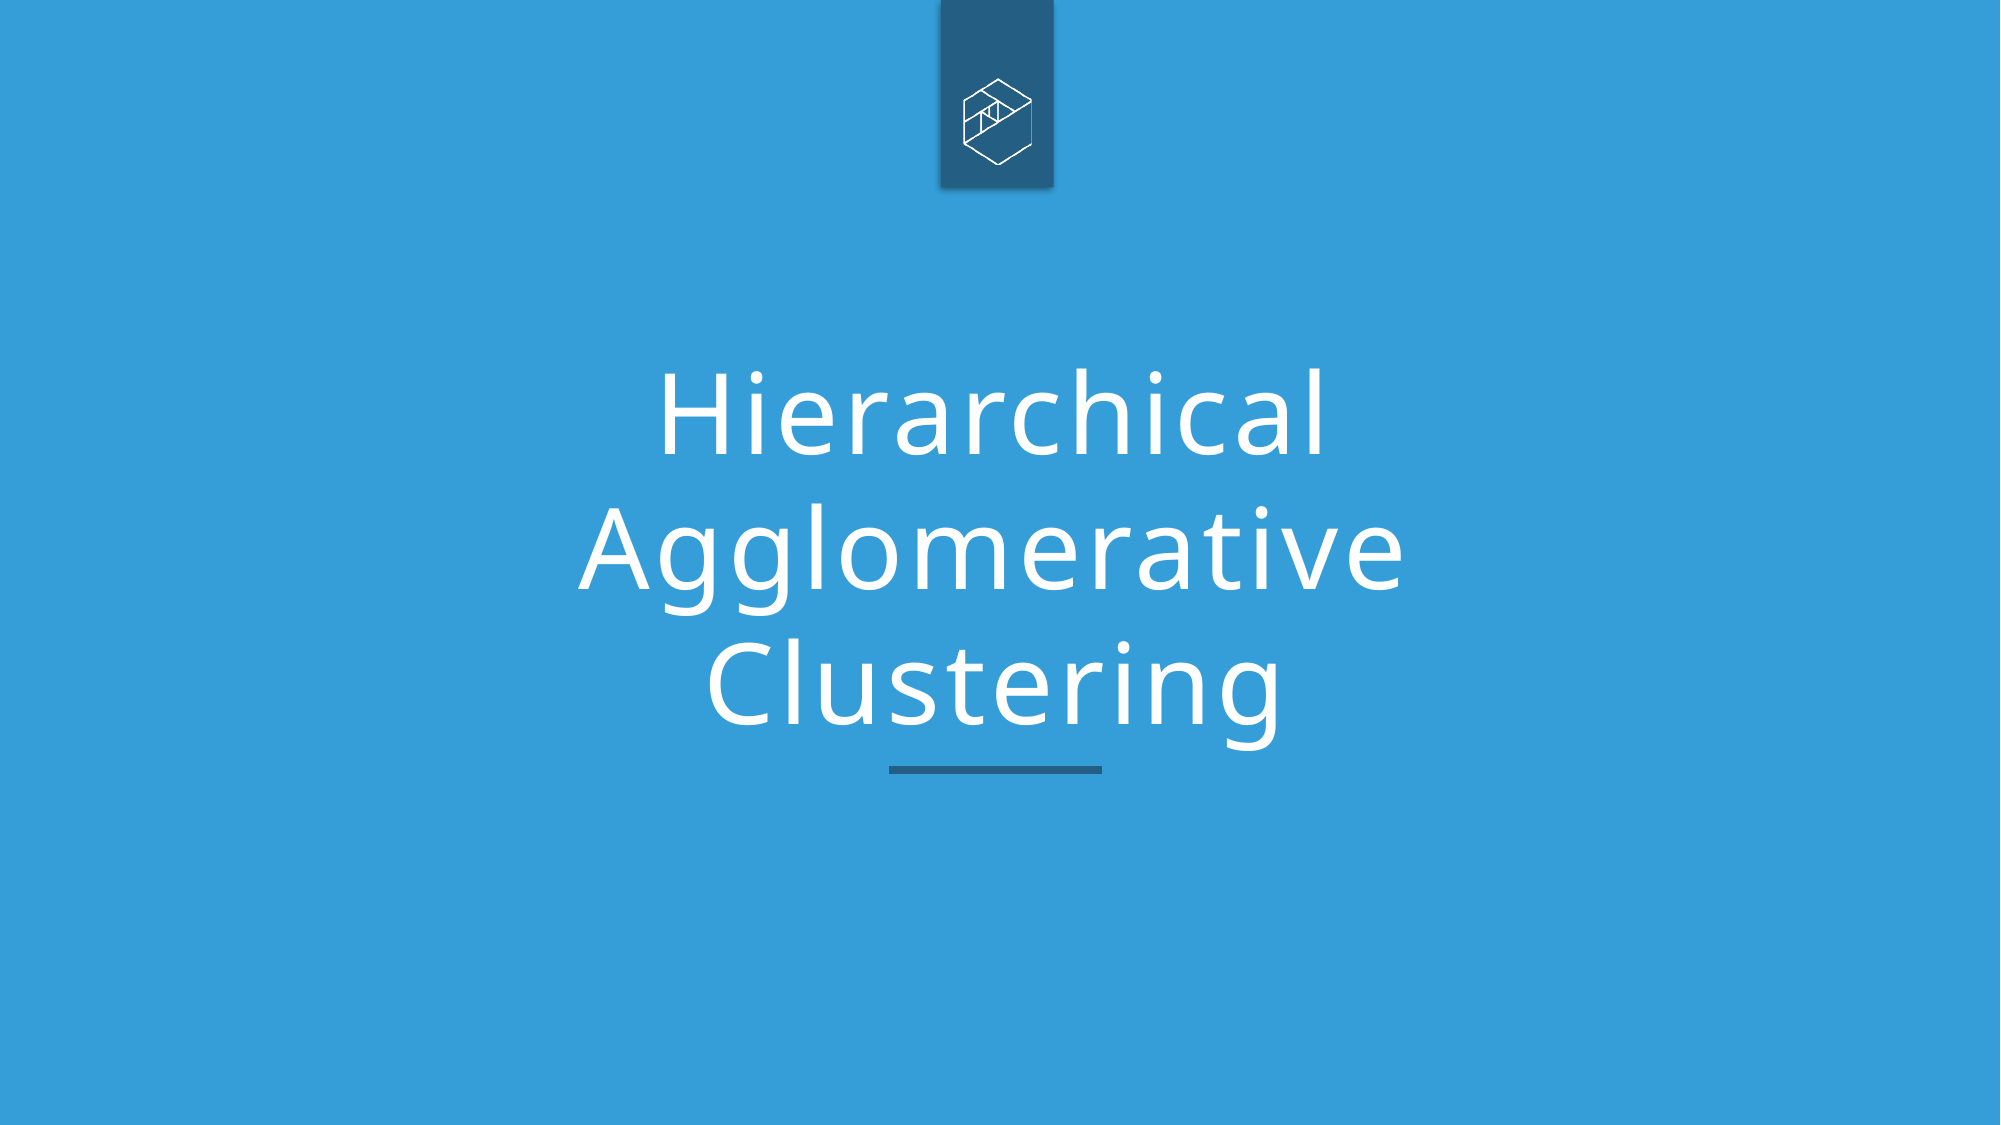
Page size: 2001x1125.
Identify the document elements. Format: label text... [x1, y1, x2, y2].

title Hierarchical Agglomerative Clustering [271, 334, 1720, 765]
